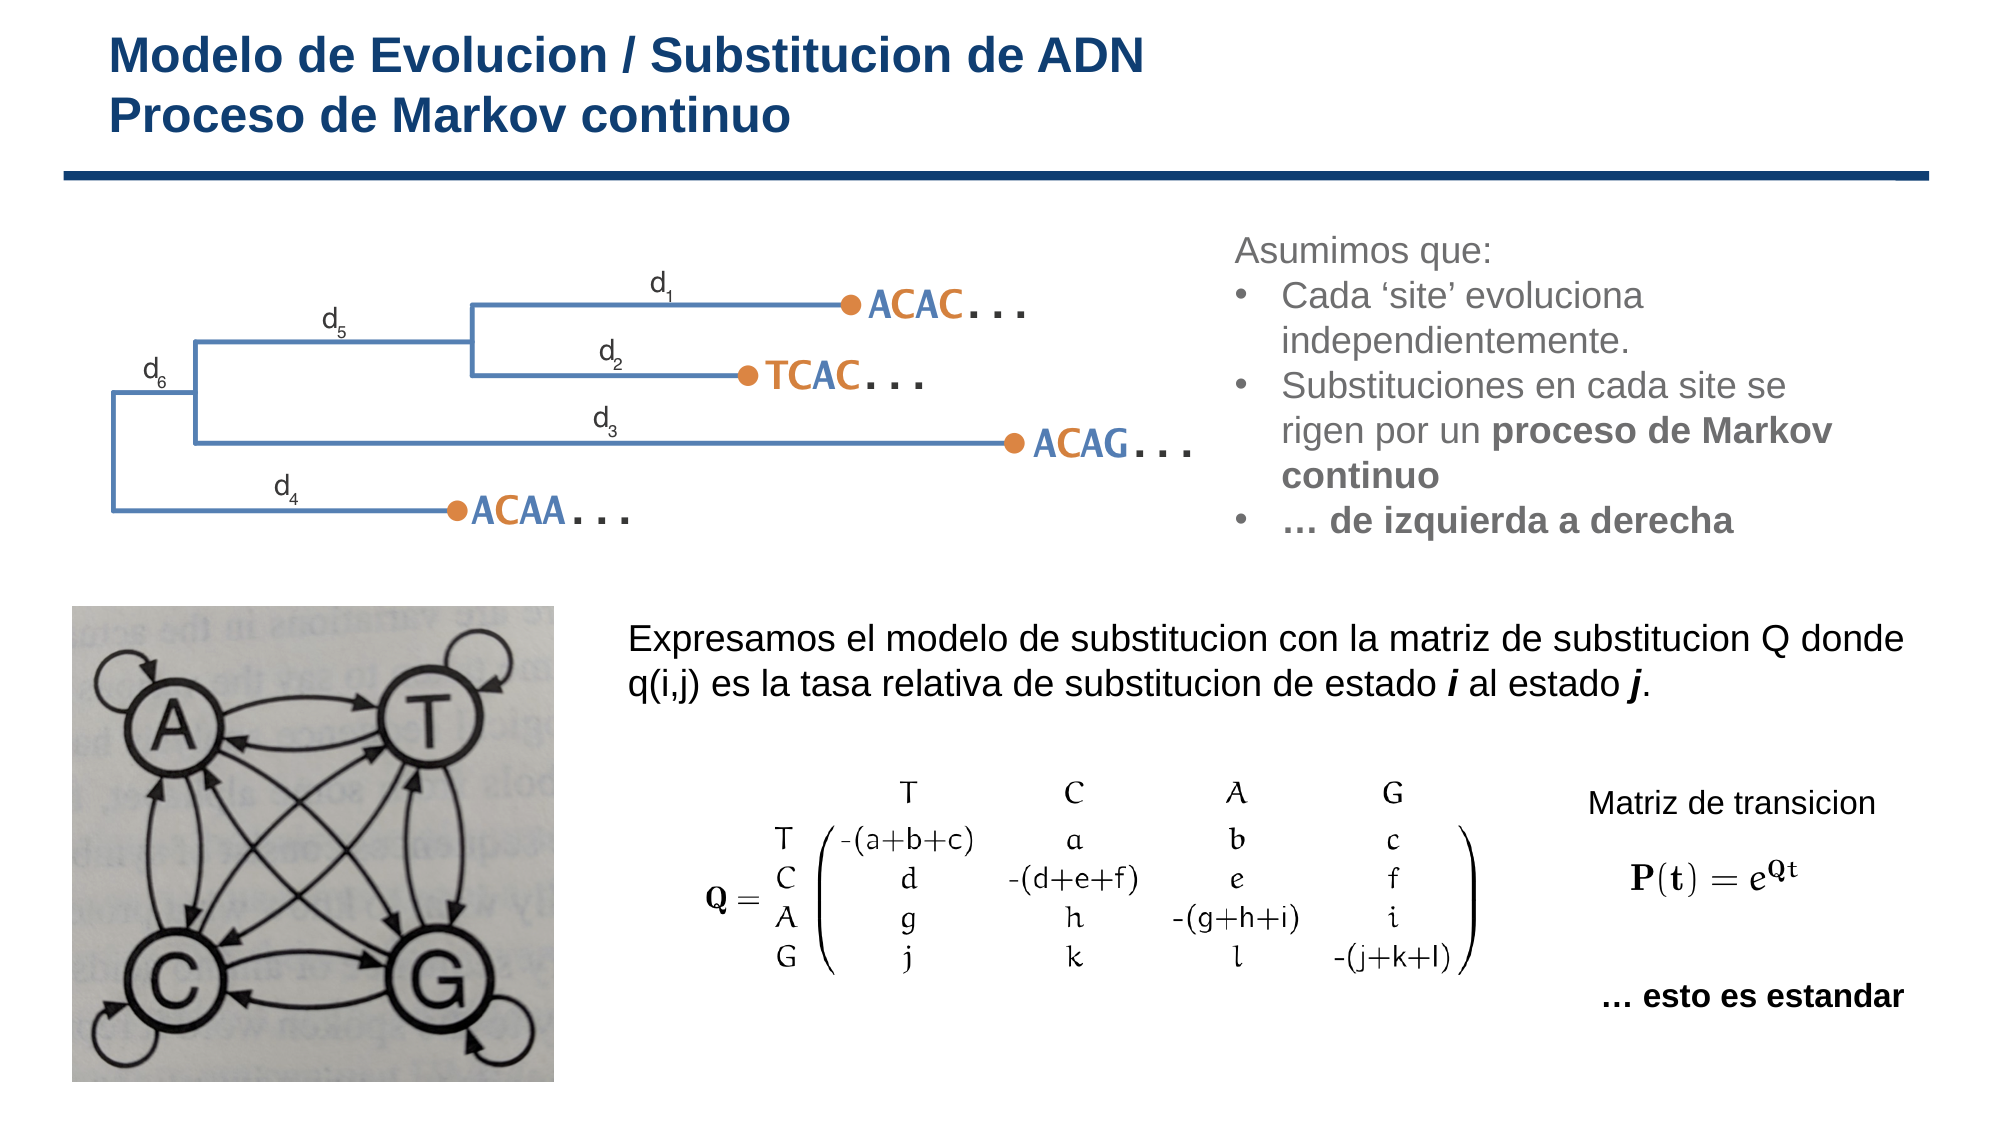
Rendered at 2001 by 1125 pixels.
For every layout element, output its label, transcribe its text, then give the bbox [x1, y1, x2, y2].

picture [667, 762, 1501, 1026]
picture [84, 244, 1204, 533]
picture [1611, 822, 1812, 925]
list Expresamos el modelo de substitucion con la matriz de substitucion Q donde q(i,j) es la tasa relativa de substitucion de estado i al estado j. [613, 606, 1928, 726]
text_box … esto es estandar [1585, 967, 1921, 1022]
picture [72, 606, 554, 1082]
title Modelo de Evolucion / Substitucion de ADN Proceso de Markov continuo [93, 23, 1894, 143]
text_box Asumimos que: Cada ‘site’ evoluciona independientemente. Substituciones en cada site se rigen por un proceso de Markov continuo … de izquierda a derecha [1219, 218, 1894, 549]
text_box Matriz de transicion [1573, 773, 1892, 829]
